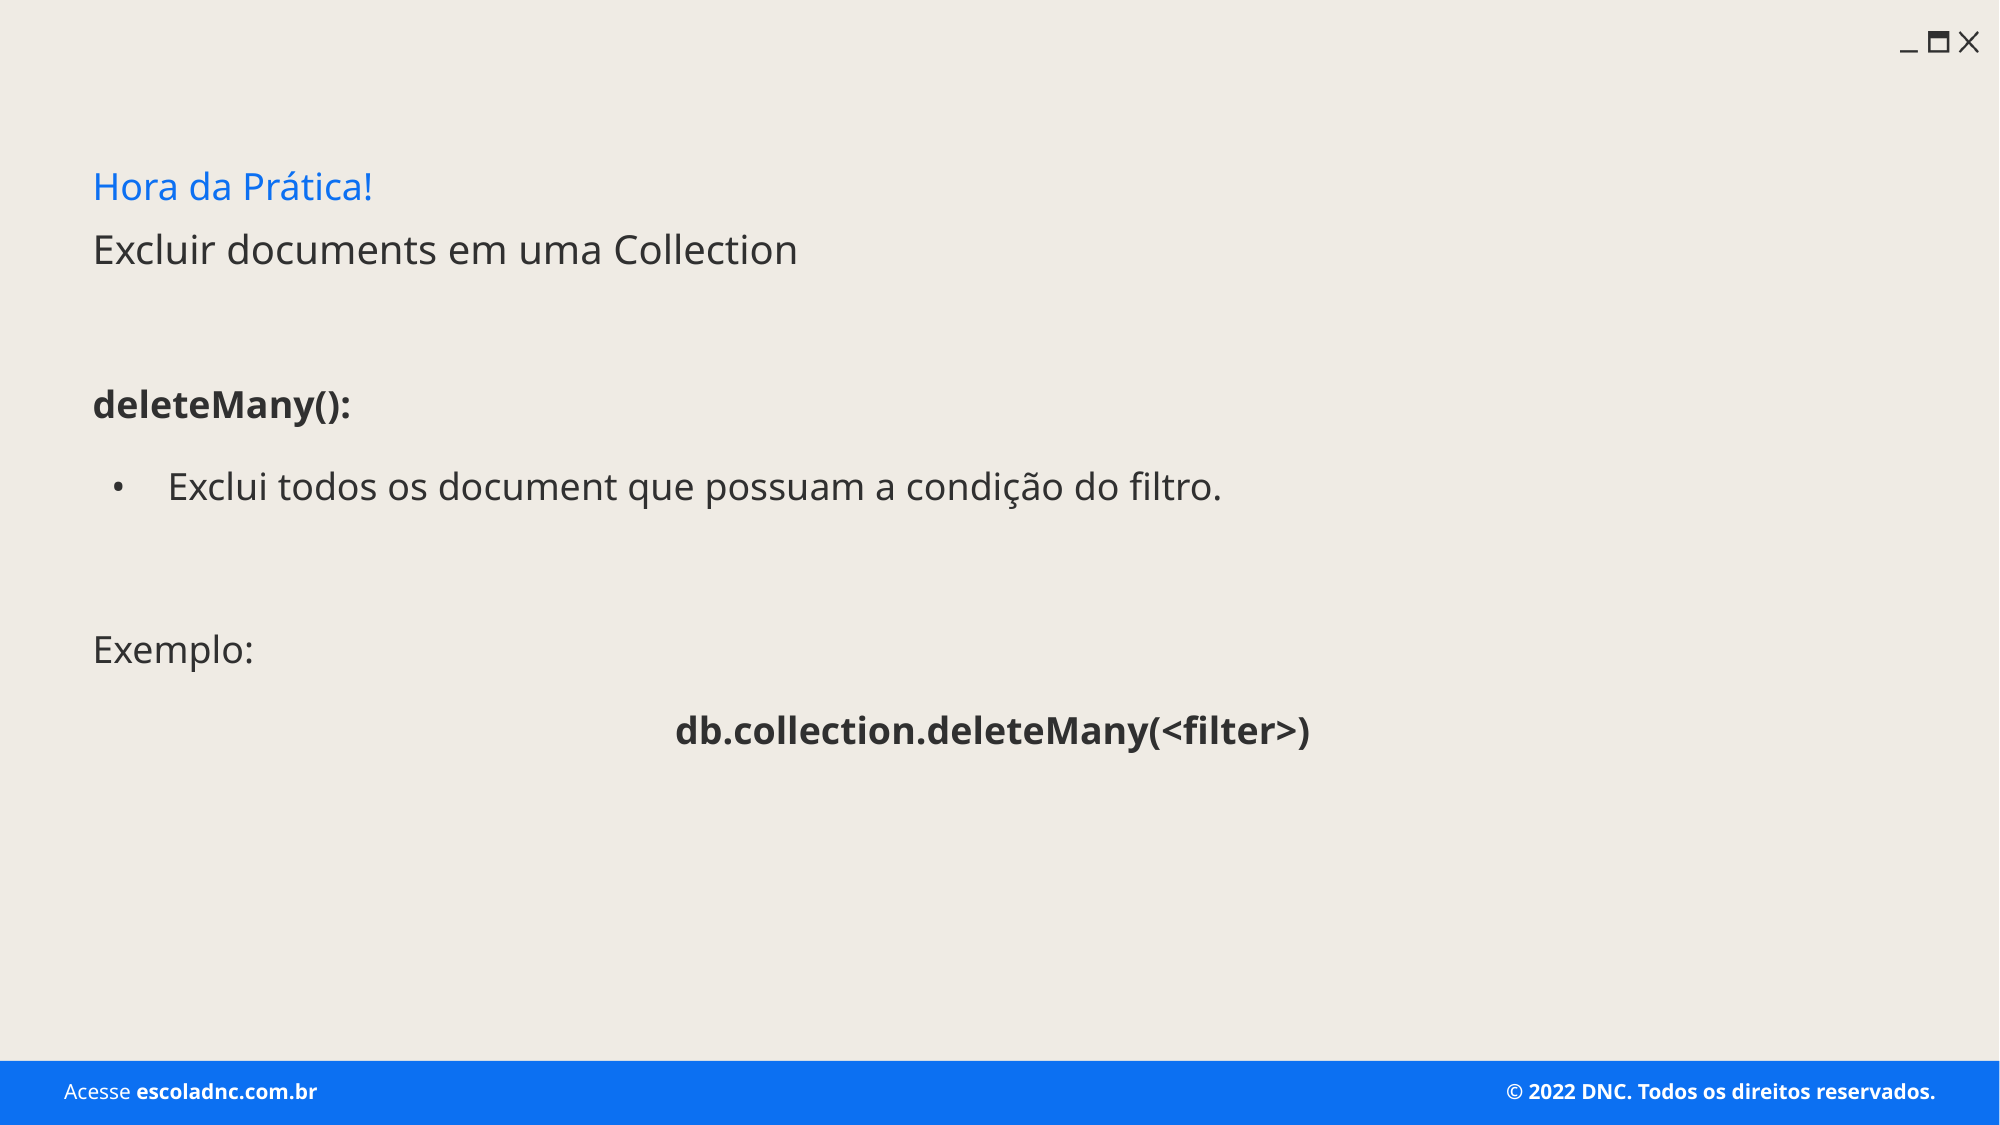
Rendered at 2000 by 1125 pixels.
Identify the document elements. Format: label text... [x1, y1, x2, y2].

title Hora da Prática! [77, 155, 1130, 220]
picture [1900, 31, 1979, 53]
title Excluir documents em uma Collection [77, 218, 1837, 283]
list deleteMany(): Exclui todos os document que possuam a condição do filtro. Exemplo: db.collection.deleteMany(<filter>) [77, 363, 1909, 961]
